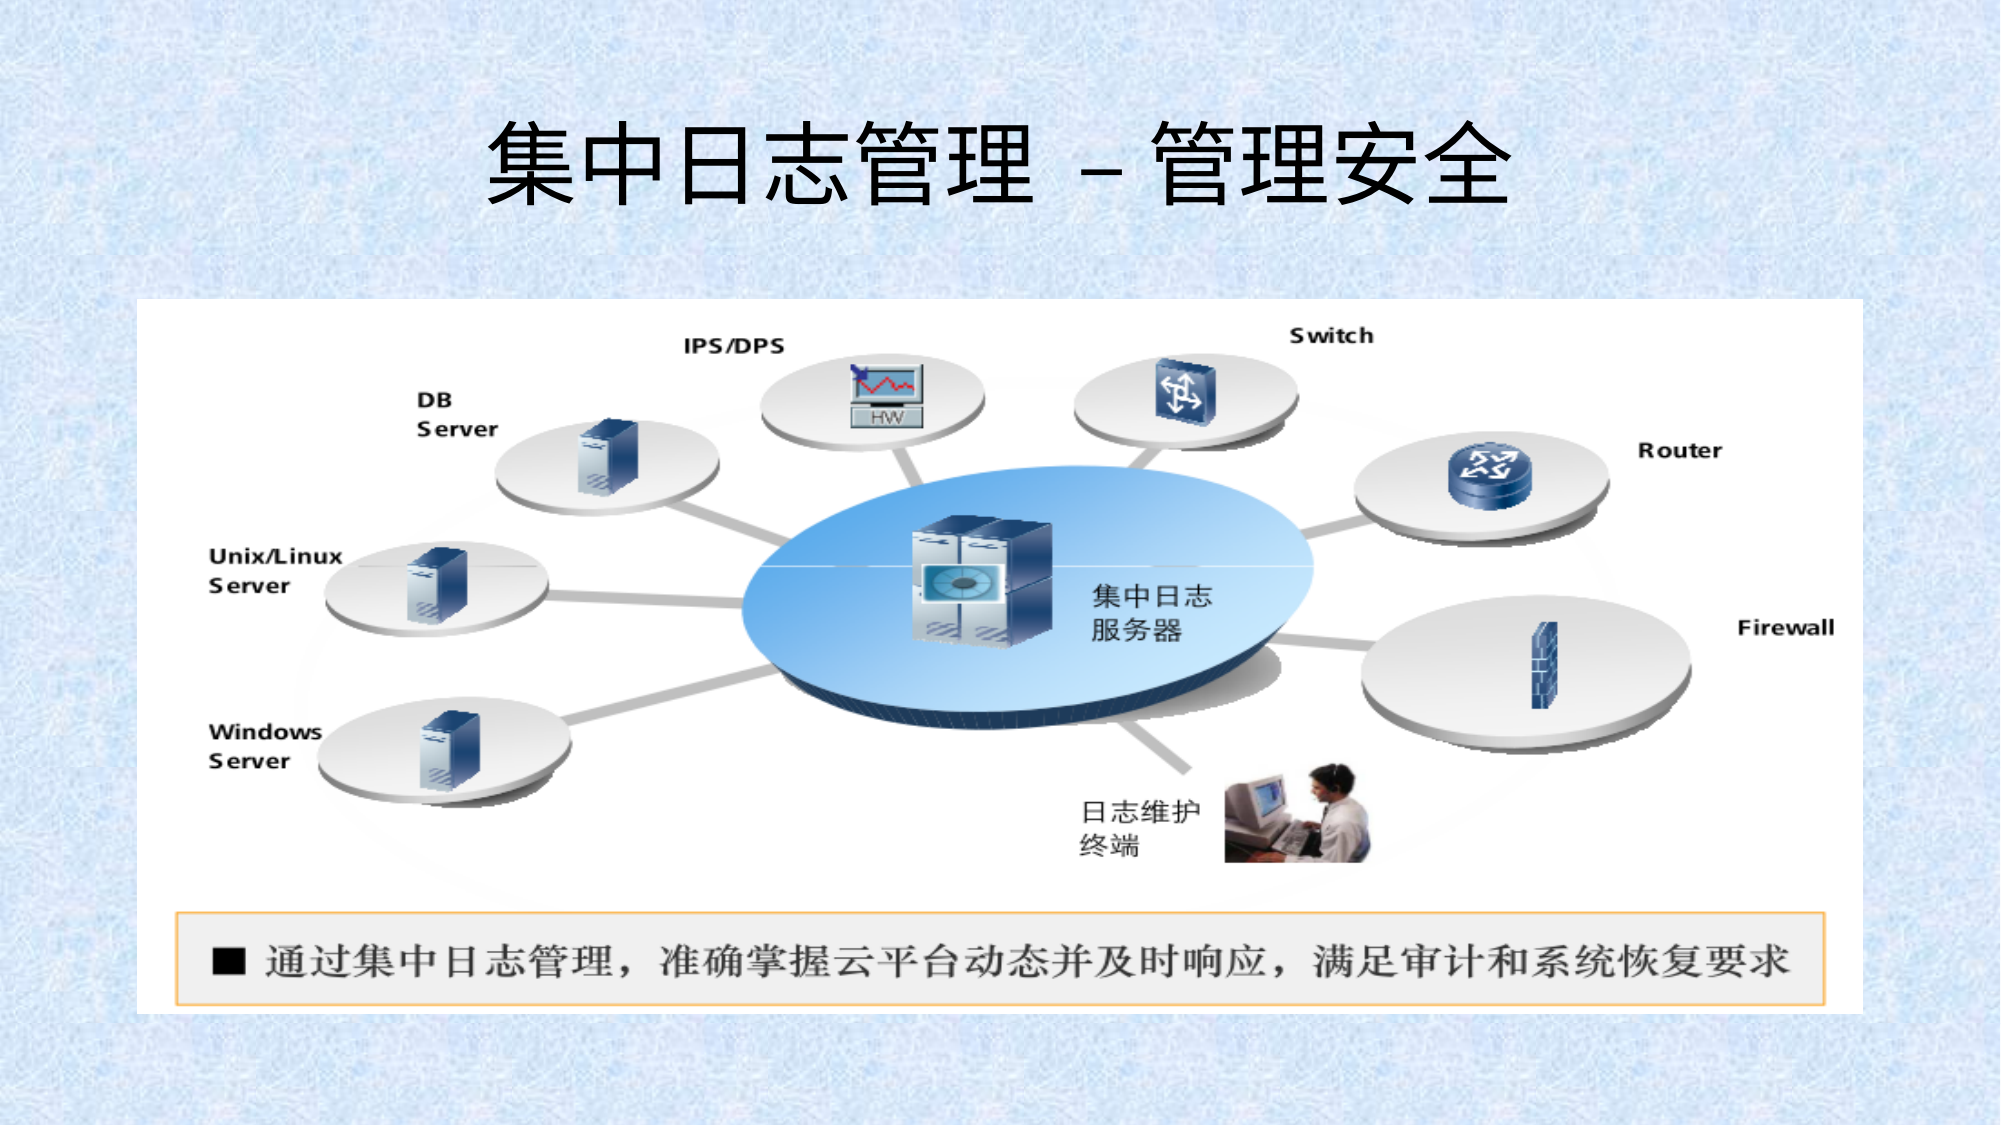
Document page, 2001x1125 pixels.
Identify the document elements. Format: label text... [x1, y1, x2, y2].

picture [0, 0, 2001, 1125]
title 集中日志管理 – 管理安全 [137, 59, 1863, 278]
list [137, 299, 1863, 1014]
